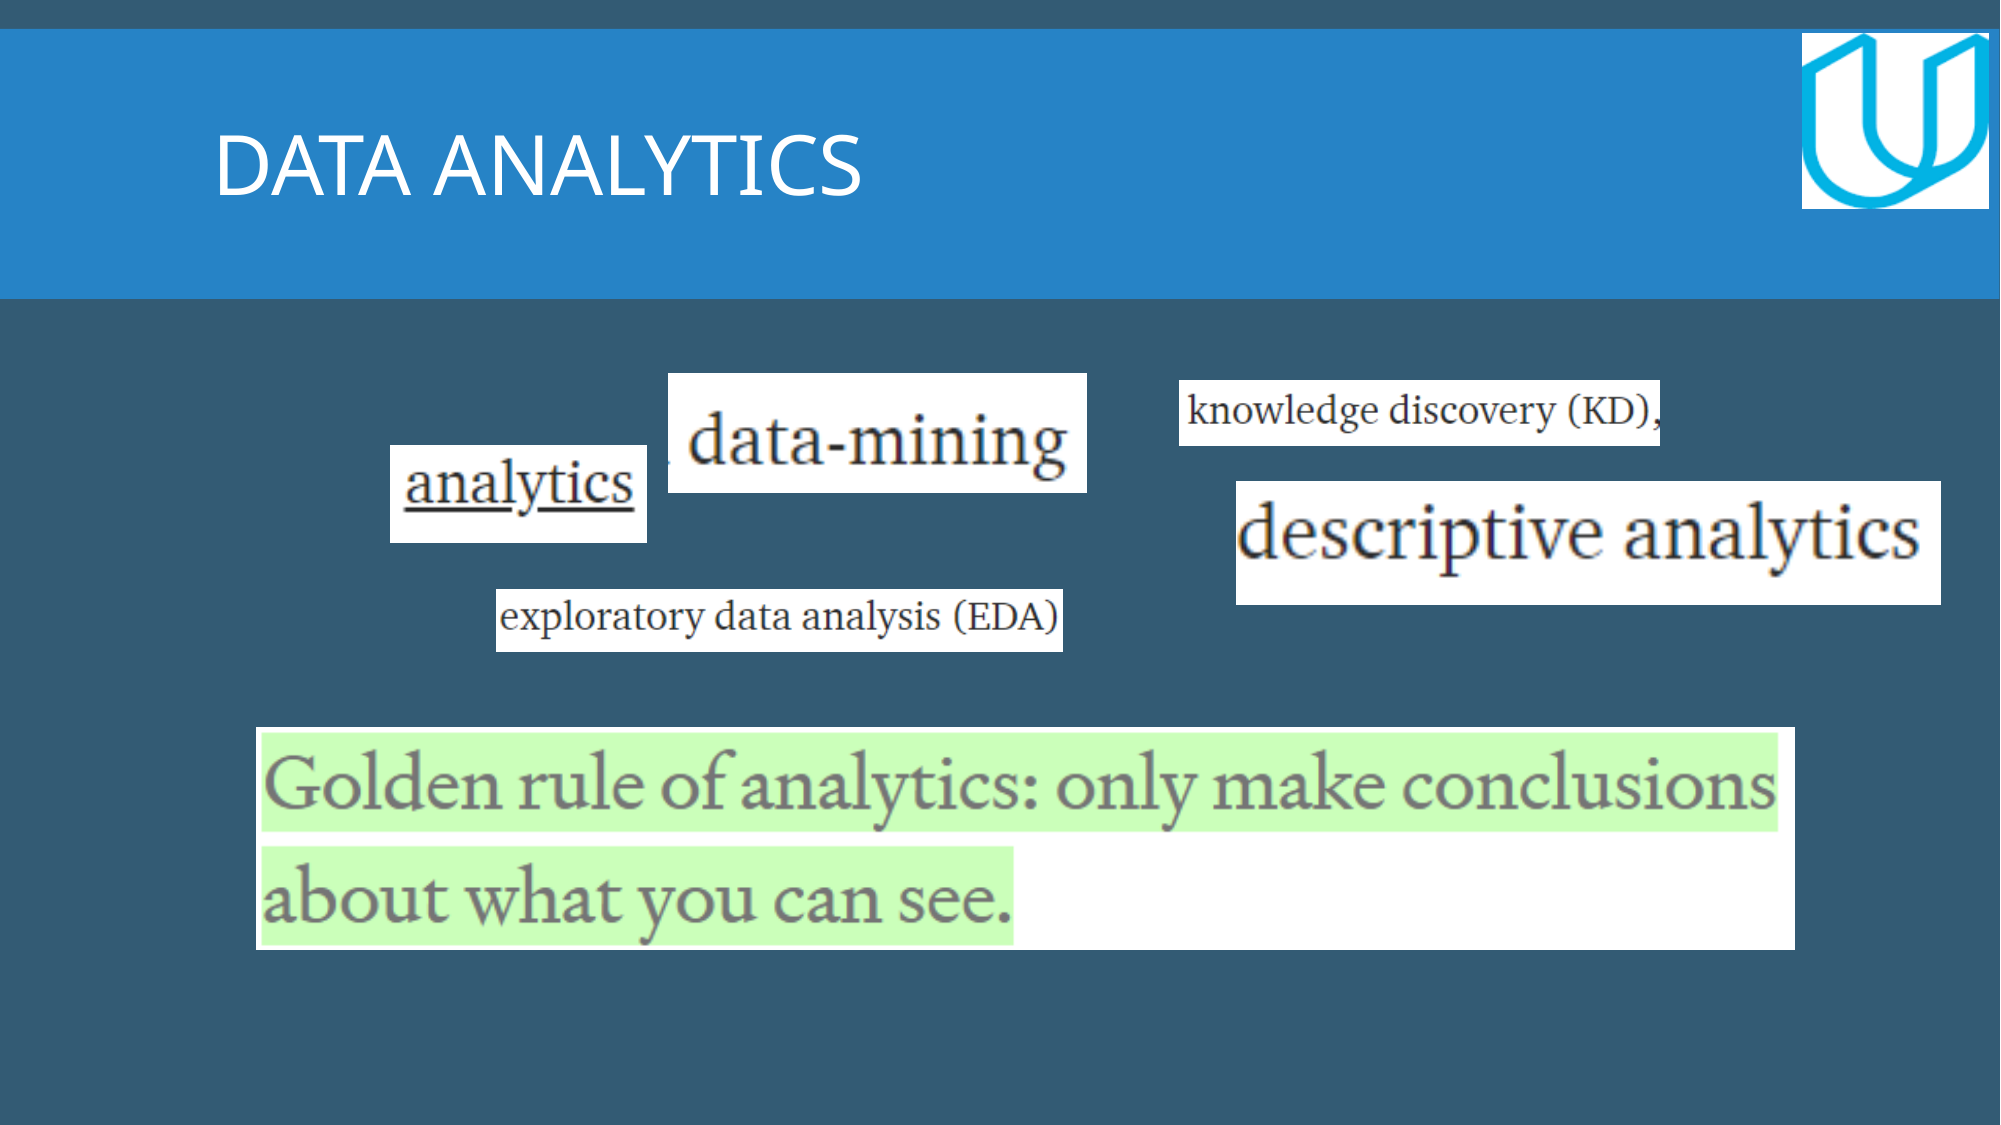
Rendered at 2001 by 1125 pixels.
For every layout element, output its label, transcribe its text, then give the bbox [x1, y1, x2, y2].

picture [256, 726, 1796, 950]
picture [1236, 480, 1942, 605]
title Data analytics [197, 46, 1803, 295]
picture [1933, 47, 1974, 167]
picture [1816, 47, 1912, 197]
picture [1802, 33, 1989, 167]
picture [389, 445, 647, 544]
picture [496, 589, 1063, 652]
picture [1803, 159, 1866, 209]
picture [1179, 379, 1660, 446]
picture [1876, 124, 1989, 209]
picture [668, 373, 1087, 493]
